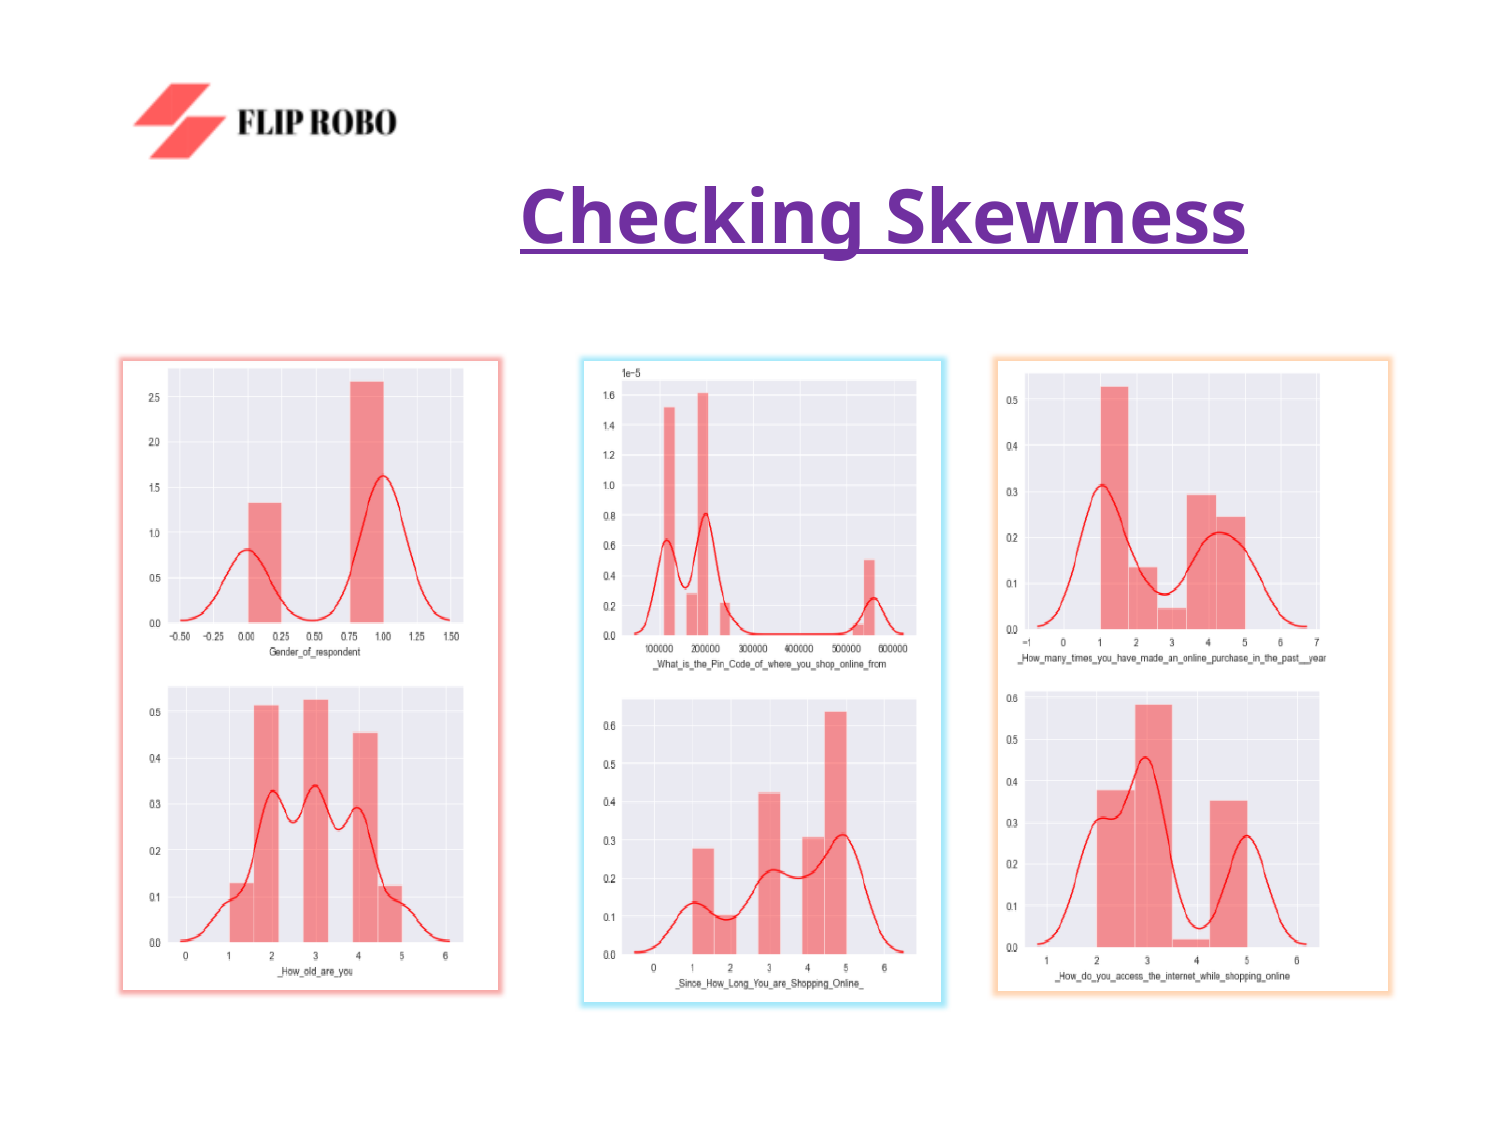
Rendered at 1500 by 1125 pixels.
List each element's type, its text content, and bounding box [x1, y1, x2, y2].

picture [123, 361, 498, 990]
picture [584, 361, 942, 1002]
text_box Checking Skewness [505, 160, 1264, 266]
picture [997, 361, 1388, 991]
picture [123, 54, 441, 209]
